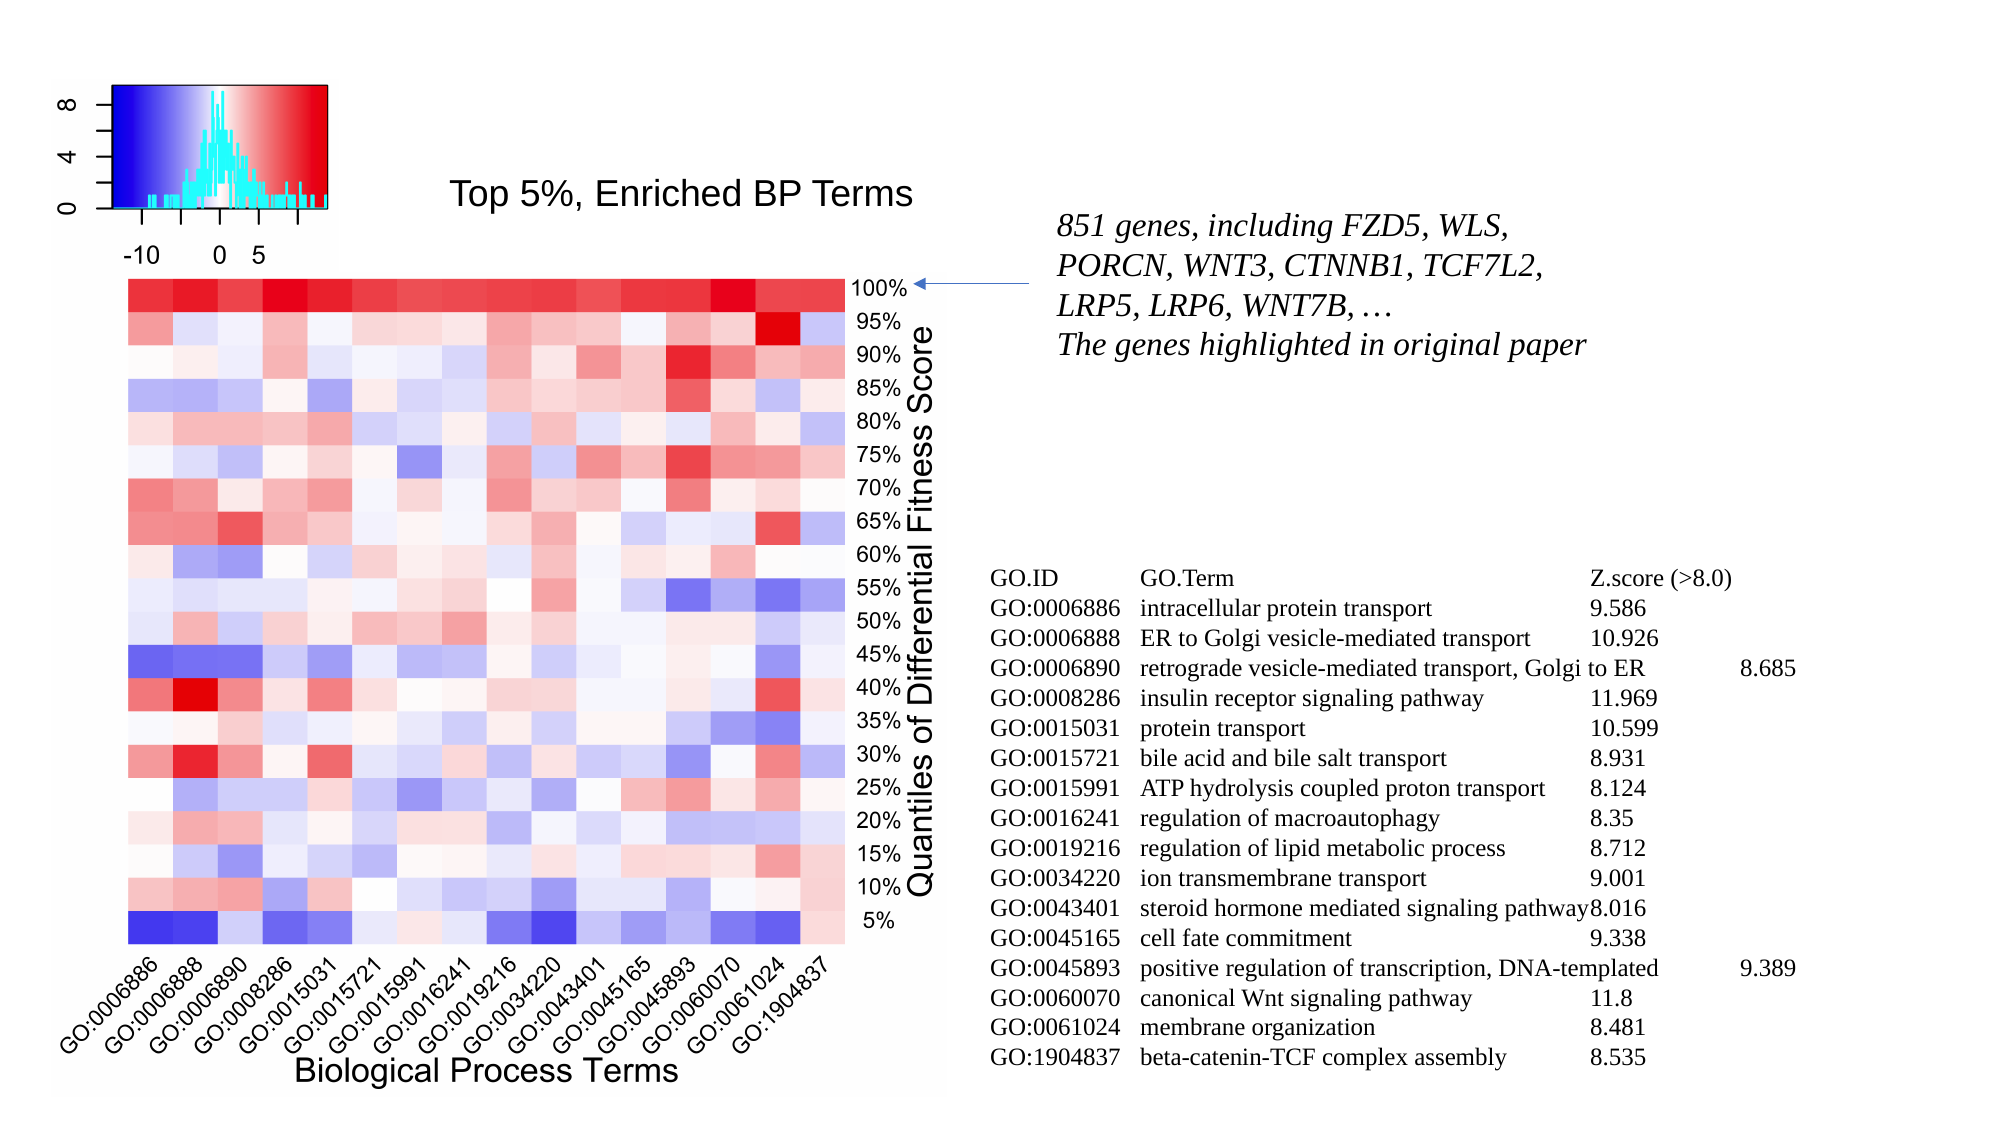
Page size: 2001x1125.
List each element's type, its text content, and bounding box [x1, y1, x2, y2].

text_box Top 5%, Enriched BP Terms [434, 161, 929, 222]
text_box GO.ID GO.Term Z.score (>8.0) GO:0006886 intracellular protein transport 9.586 GO:0006888 ER to Golgi vesicle-mediated transport 10.926 GO:0006890 retrograde vesicle-mediated transport, Golgi to ER 8.685 GO:0008286 insulin receptor signaling pathway 11.969 GO:0015031 protein transport 10.599 GO:0015721 bile acid and bile salt transport 8.931 GO:0015991 ATP hydrolysis coupled proton transport 8.124 GO:0016241 regulation of macroautophagy 8.35 GO:0019216 regulation of lipid metabolic process 8.712 GO:0034220 ion transmembrane transport 9.001 GO:0043401 steroid hormone mediated signaling pathway 8.016 GO:0045165 cell fate commitment 9.338 GO:0045893 positive regulation of transcription, DNA-templated 9.389 GO:0060070 canonical Wnt signaling pathway 11.8 GO:0061024 membrane organization 8.481 GO:1904837 beta-catenin-TCF complex assembly 8.535 [975, 554, 1812, 1079]
picture [51, 79, 947, 1097]
text_box 851 genes, including FZD5, WLS, PORCN, WNT3, CTNNB1, TCF7L2, LRP5, LRP6, WNT7B, … The genes highlighted in original paper [1042, 195, 1604, 370]
